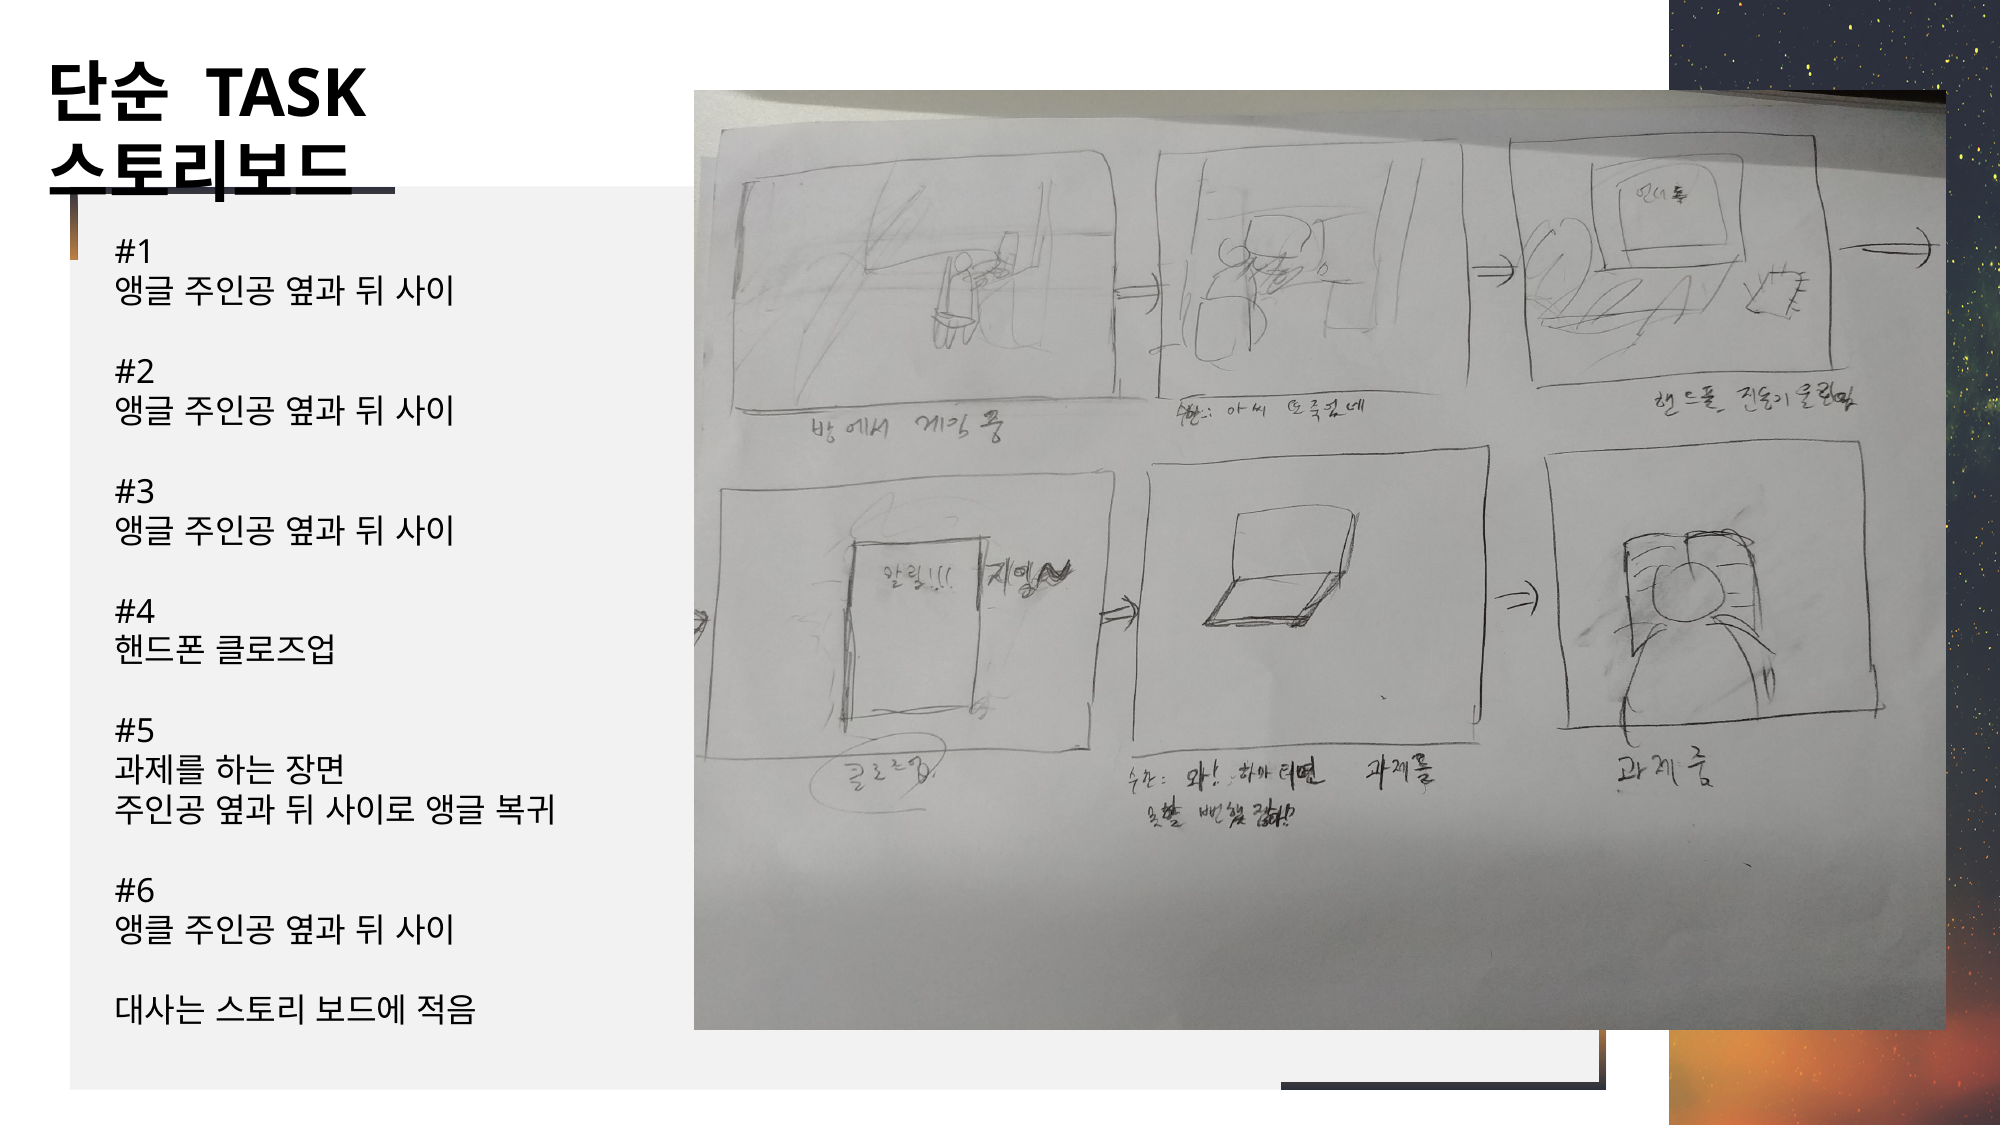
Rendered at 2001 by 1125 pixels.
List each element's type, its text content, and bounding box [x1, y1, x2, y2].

text_box [1280, 1030, 1608, 1091]
text_box 단순 TASK 스토리보드 [33, 42, 715, 218]
picture [694, 0, 2000, 1125]
text_box [69, 218, 1598, 1091]
text_box [69, 218, 78, 261]
text_box #1 앵글 주인공 옆과 뒤 사이 #2 앵글 주인공 옆과 뒤 사이 #3 앵글 주인공 옆과 뒤 사이 #4 핸드폰 클로즈업 #5 과제를 하는 장면 주인공 옆과 뒤 사이로 앵글 복귀 #6 앵클 주인공 옆과 뒤 사이 대사는 스토리 보드에 적음 [99, 223, 665, 1037]
